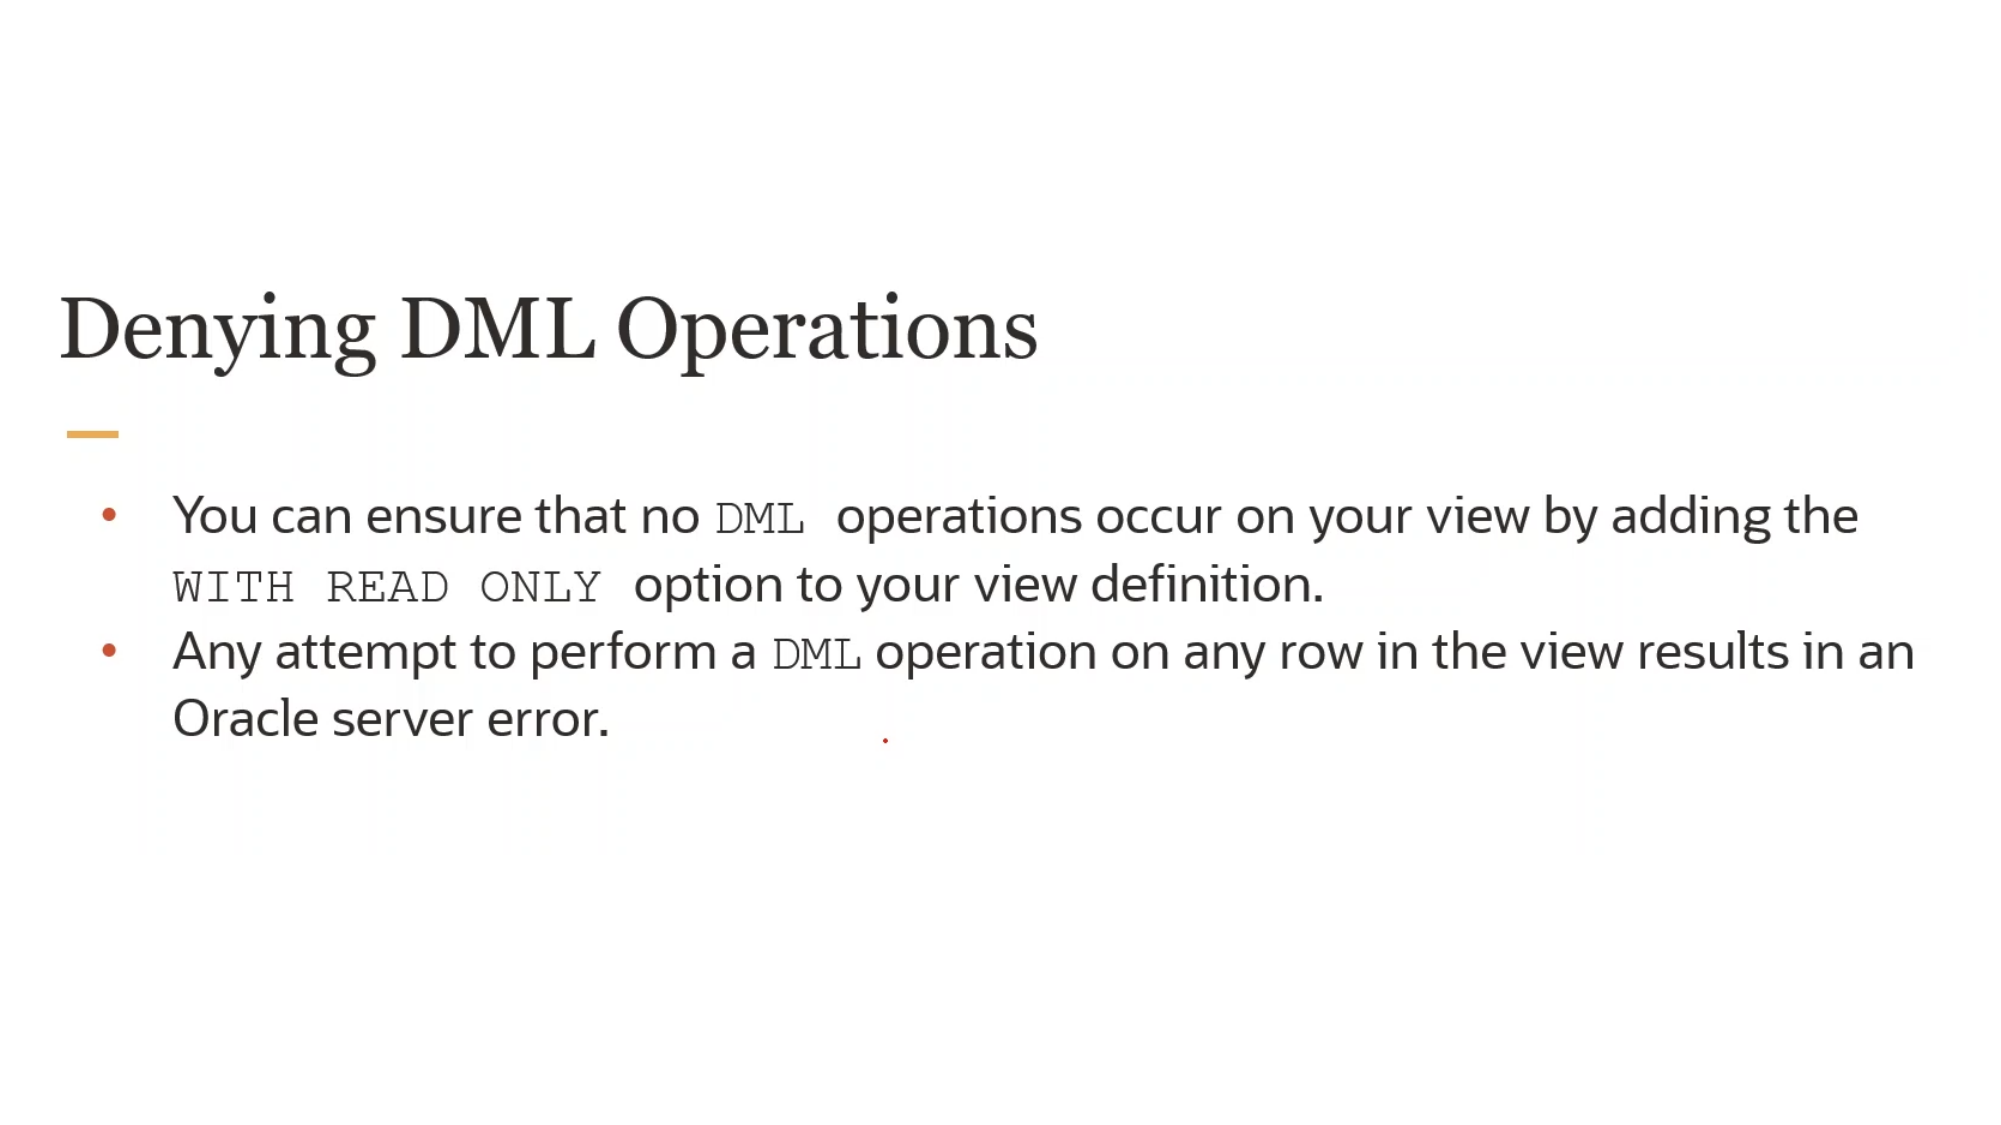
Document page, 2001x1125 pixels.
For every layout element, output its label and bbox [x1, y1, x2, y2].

picture [0, 270, 2000, 855]
